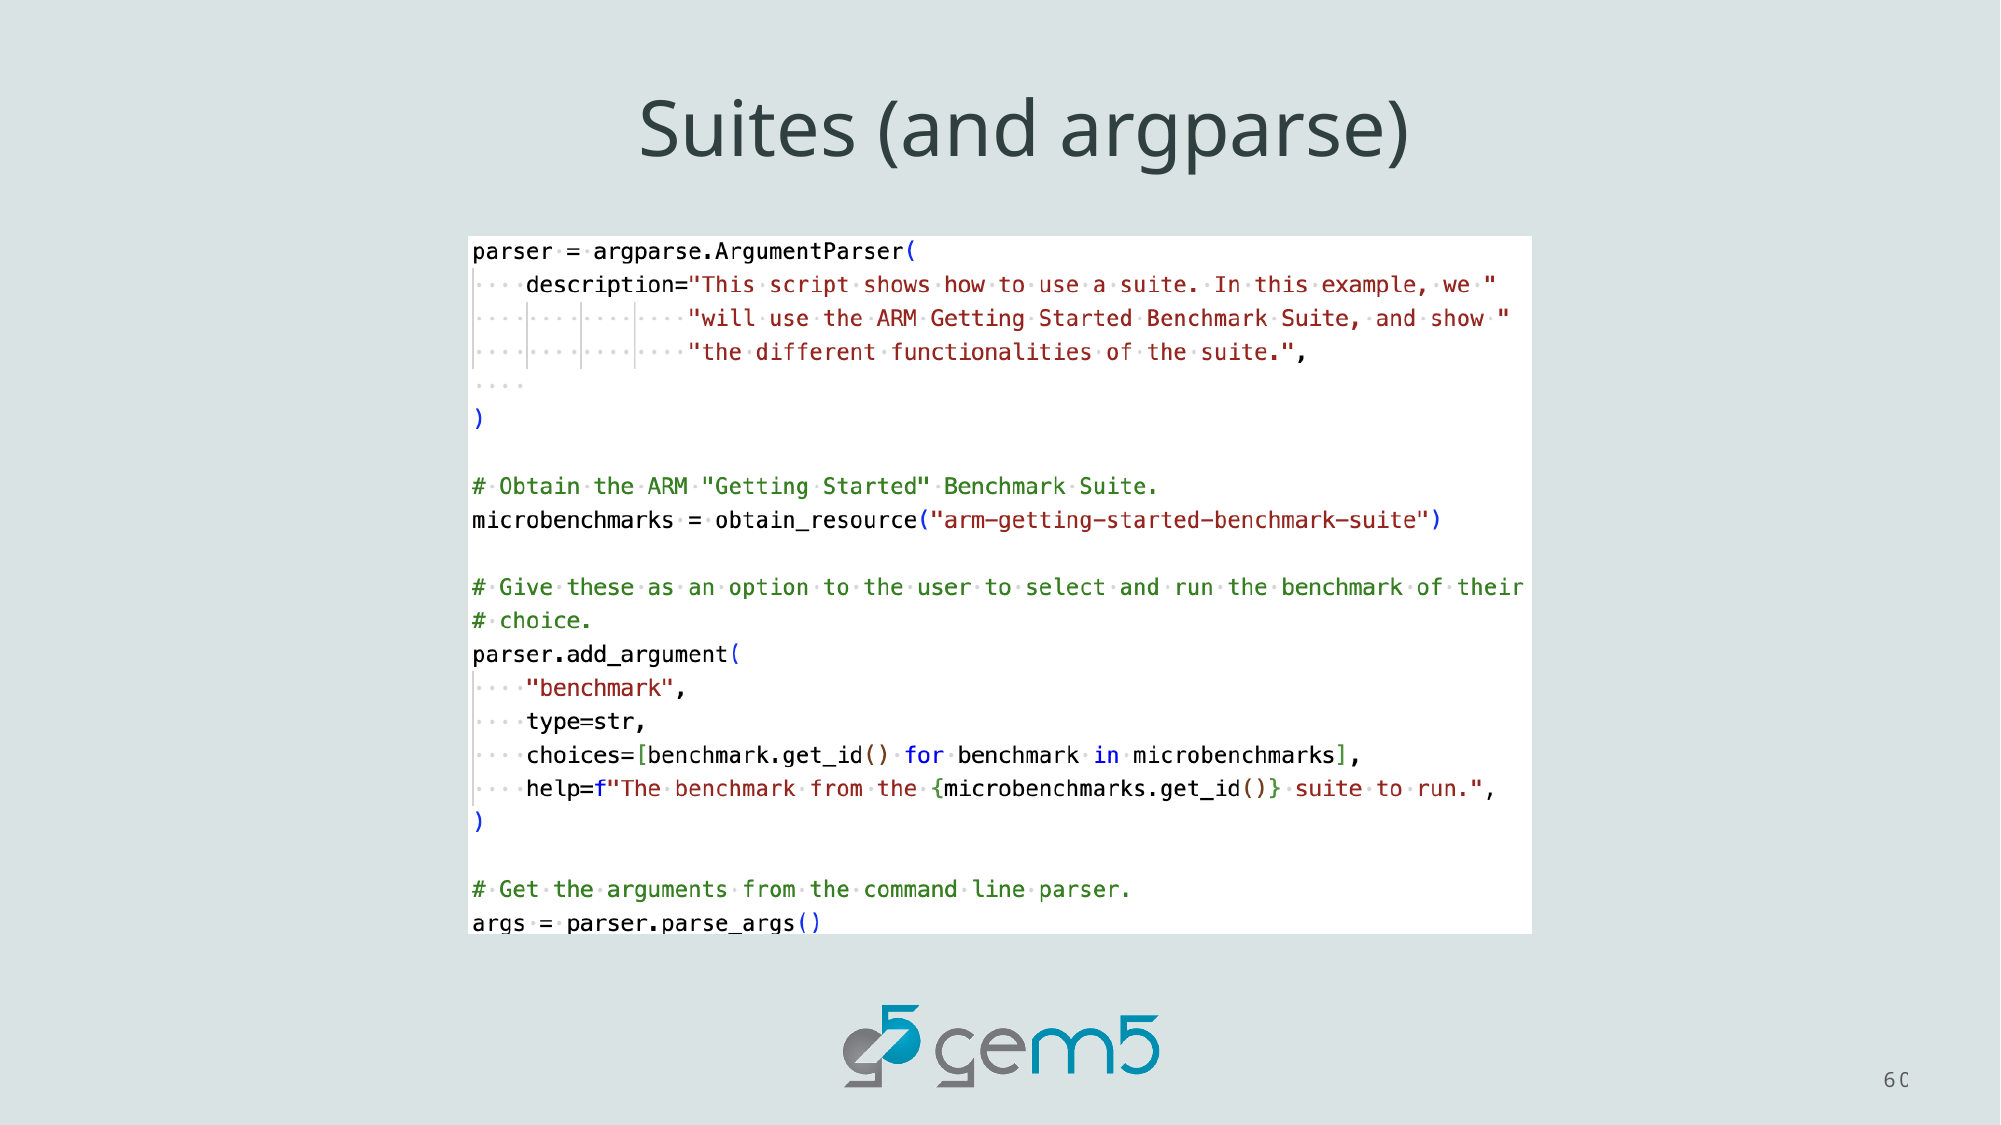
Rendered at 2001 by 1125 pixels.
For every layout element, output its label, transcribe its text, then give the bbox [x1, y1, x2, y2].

title Suites (and argparse) [186, 71, 1863, 180]
picture [807, 965, 1193, 1120]
slide_number 60 [1637, 1042, 1927, 1119]
picture [468, 236, 1532, 935]
